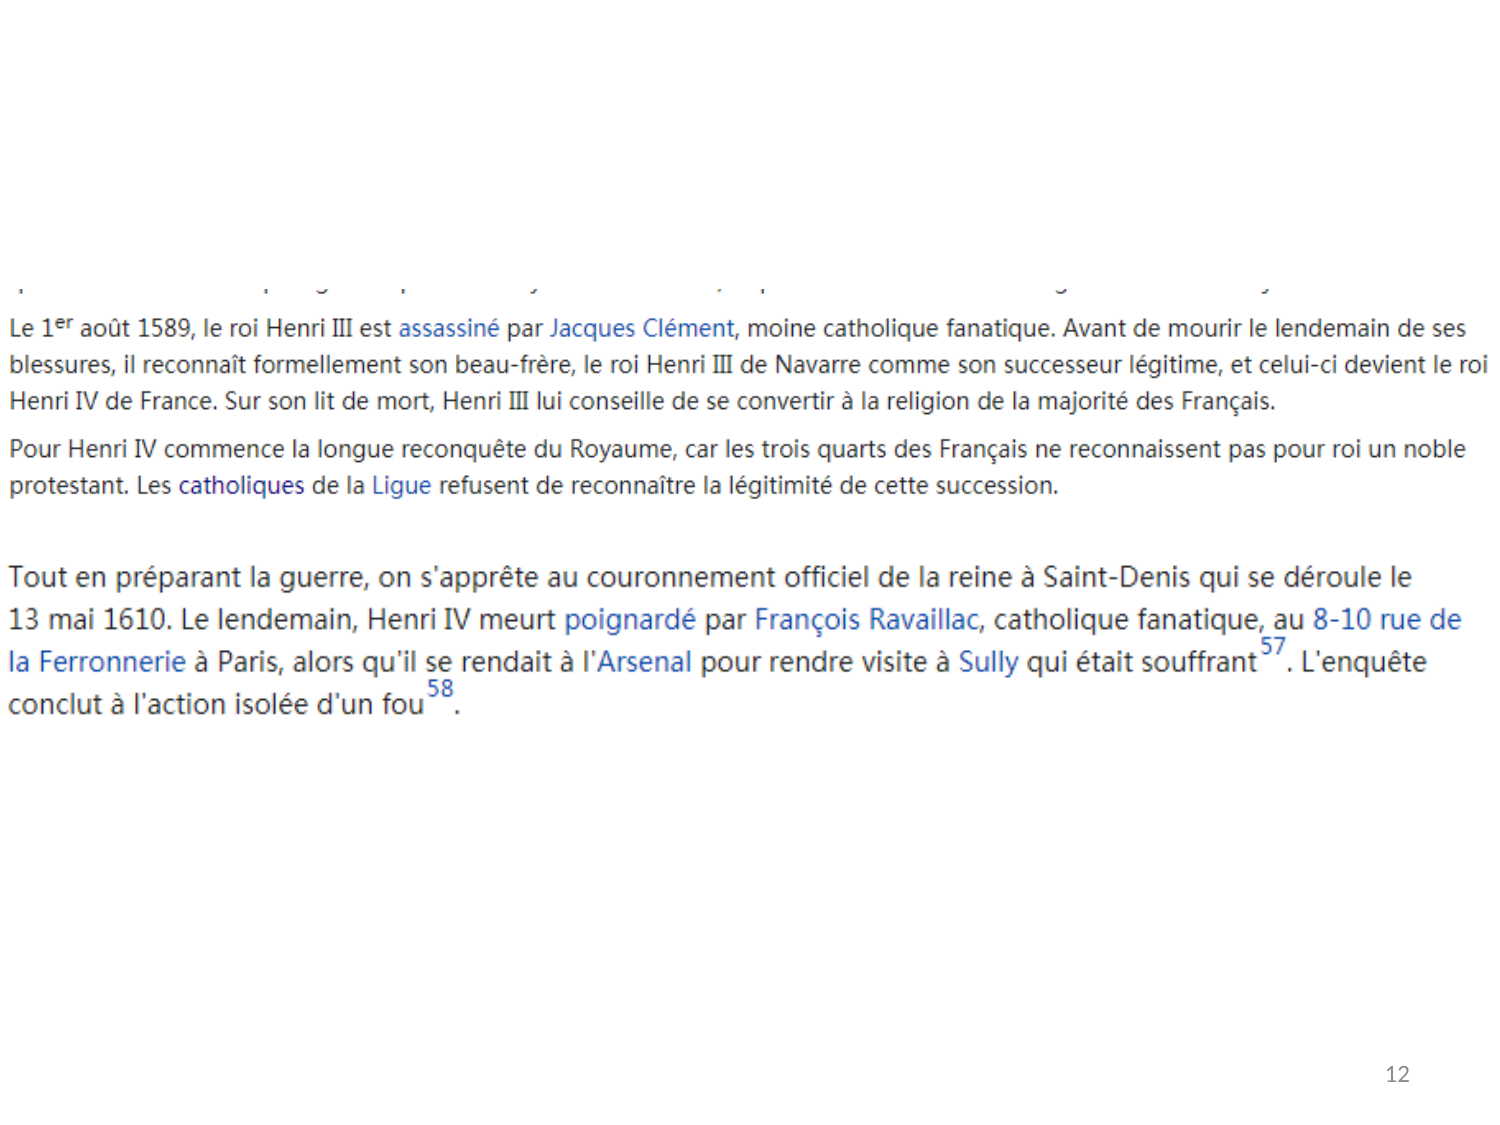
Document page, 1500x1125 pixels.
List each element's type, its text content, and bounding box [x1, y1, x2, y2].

picture [0, 543, 1477, 729]
picture [0, 289, 1494, 509]
slide_number 12 [1074, 1042, 1425, 1103]
